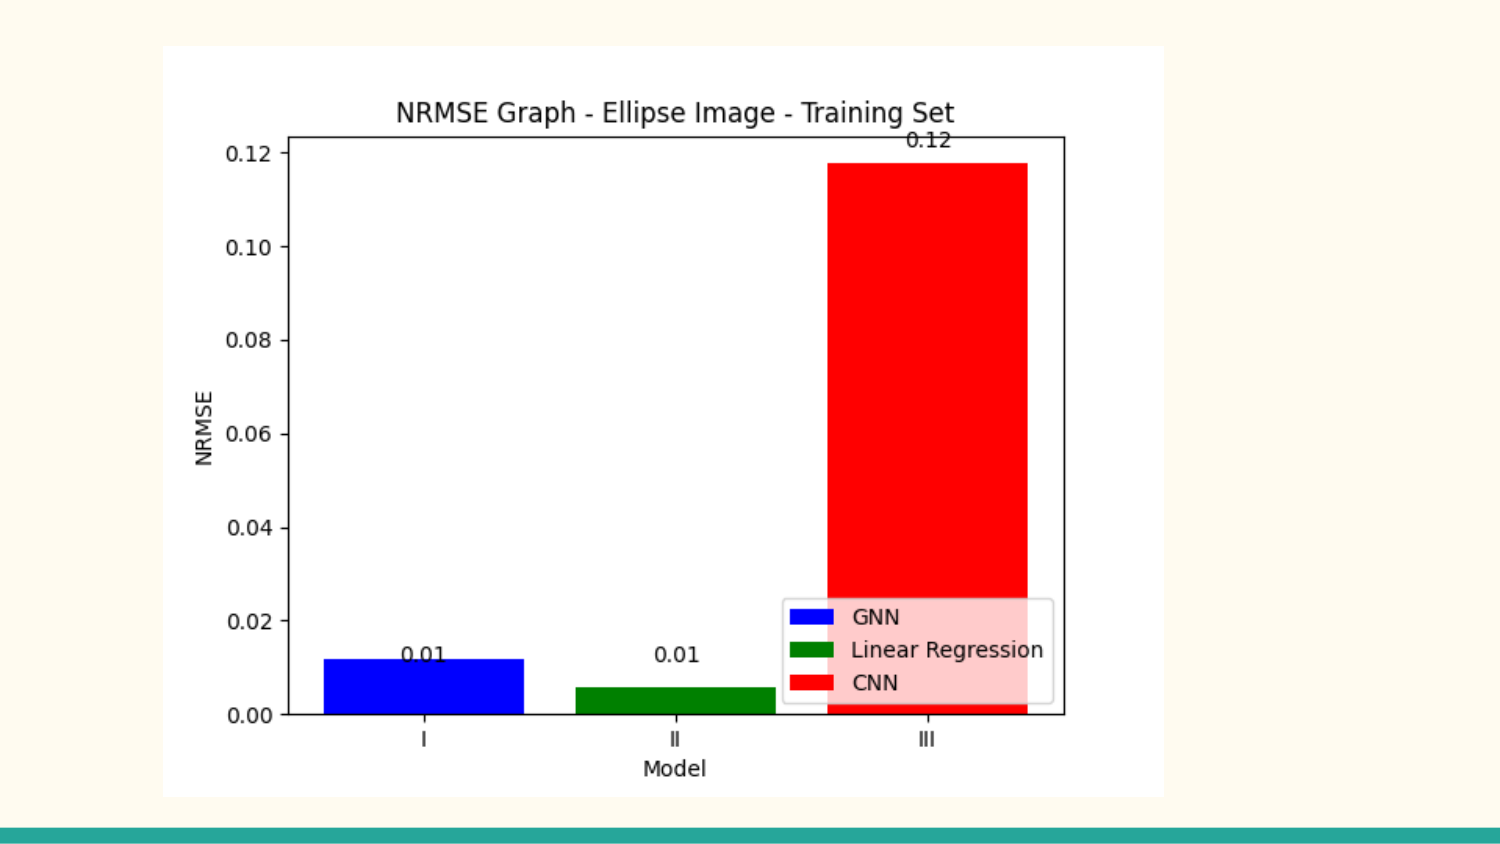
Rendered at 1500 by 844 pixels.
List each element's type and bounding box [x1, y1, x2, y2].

picture [163, 46, 1164, 798]
